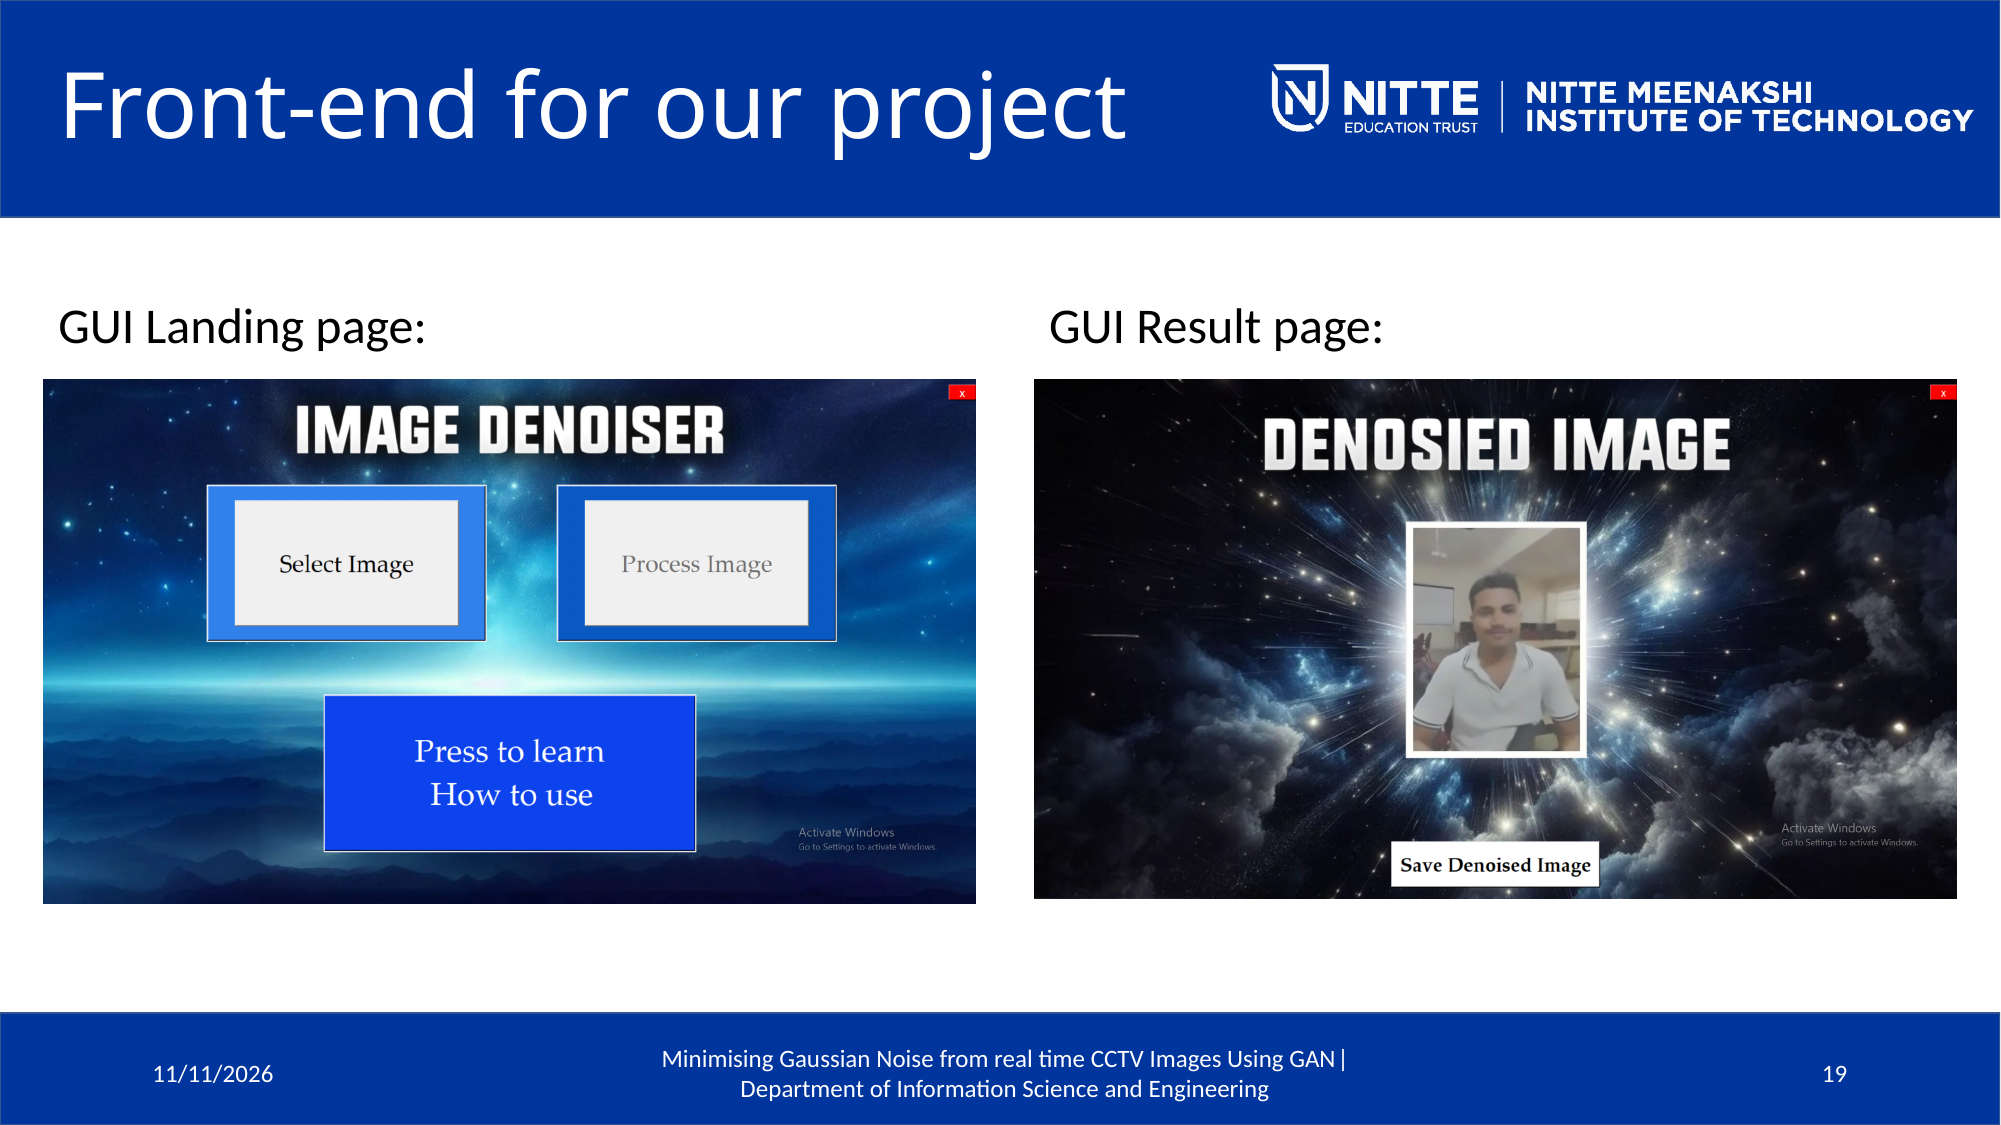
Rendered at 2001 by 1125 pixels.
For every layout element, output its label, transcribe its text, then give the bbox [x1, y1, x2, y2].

picture [43, 379, 976, 904]
picture [1034, 379, 1957, 899]
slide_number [137, 1042, 588, 1103]
footer Minimising Gaussian Noise from real time CCTV Images Using GAN| Department of Information Science and Engineering [589, 1042, 1421, 1103]
title Front-end for our project [43, 0, 1769, 218]
text_box GUI Landing page: [43, 285, 798, 361]
text_box GUI Result page: [1034, 285, 1789, 361]
picture [1122, 0, 2001, 275]
slide_number 19 [1421, 1042, 1863, 1103]
